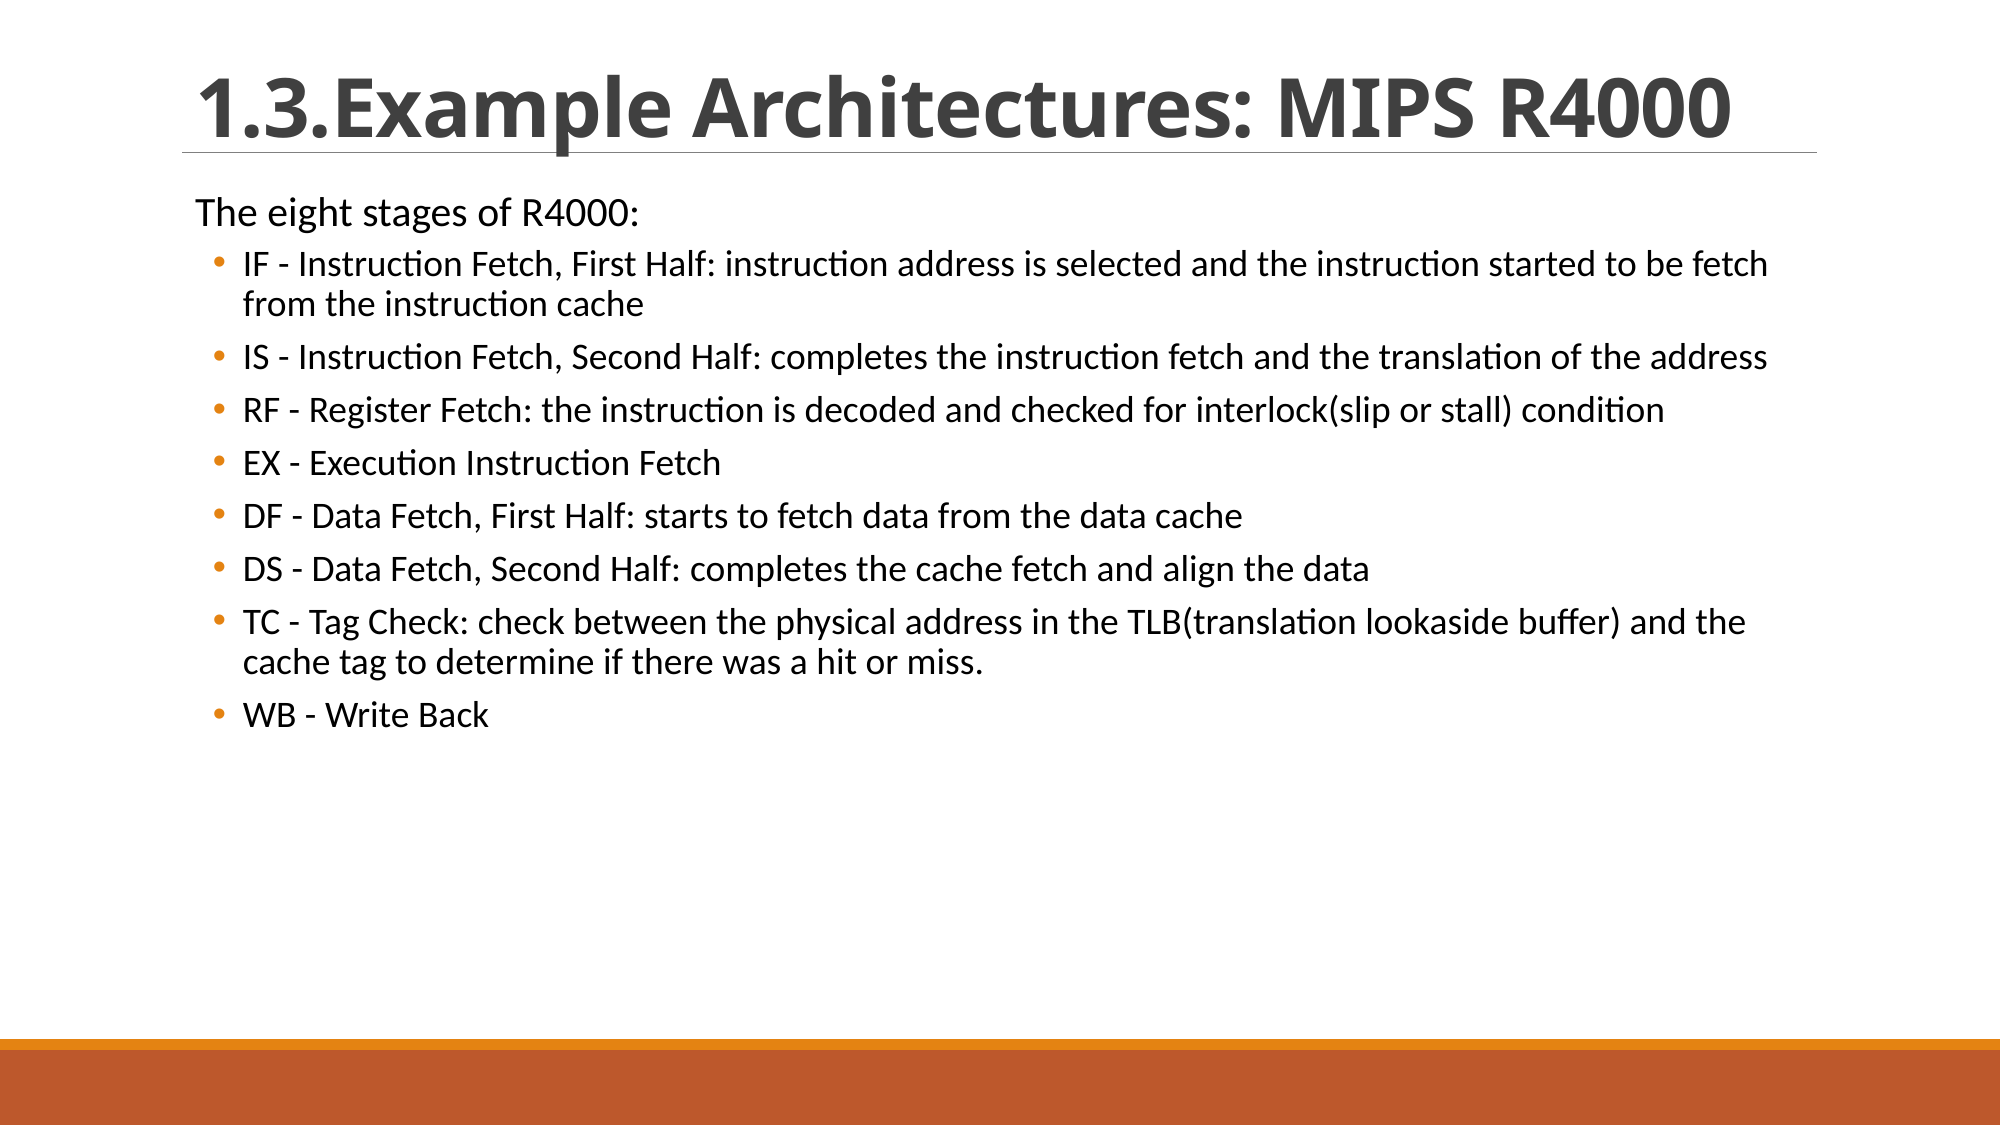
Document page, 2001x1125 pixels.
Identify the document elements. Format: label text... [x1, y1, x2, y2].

list The eight stages of R4000: IF - Instruction Fetch, First Half: instruction address is selected and the instruction started to be fetch from the instruction cache IS - Instruction Fetch, Second Half: completes the instruction fetch and the translation of the address RF - Register Fetch: the instruction is decoded and checked for interlock(slip or stall) condition EX - Execution Instruction Fetch DF - Data Fetch, First Half: starts to fetch data from the data cache DS - Data Fetch, Second Half: completes the cache fetch and align the data TC - Tag Check: check between the physical address in the TLB(translation lookaside buffer) and the cache tag to determine if there was a hit or miss. WB - Write Back [180, 182, 1830, 963]
title 1.3.Example Architectures: MIPS R4000 [180, 47, 1830, 163]
